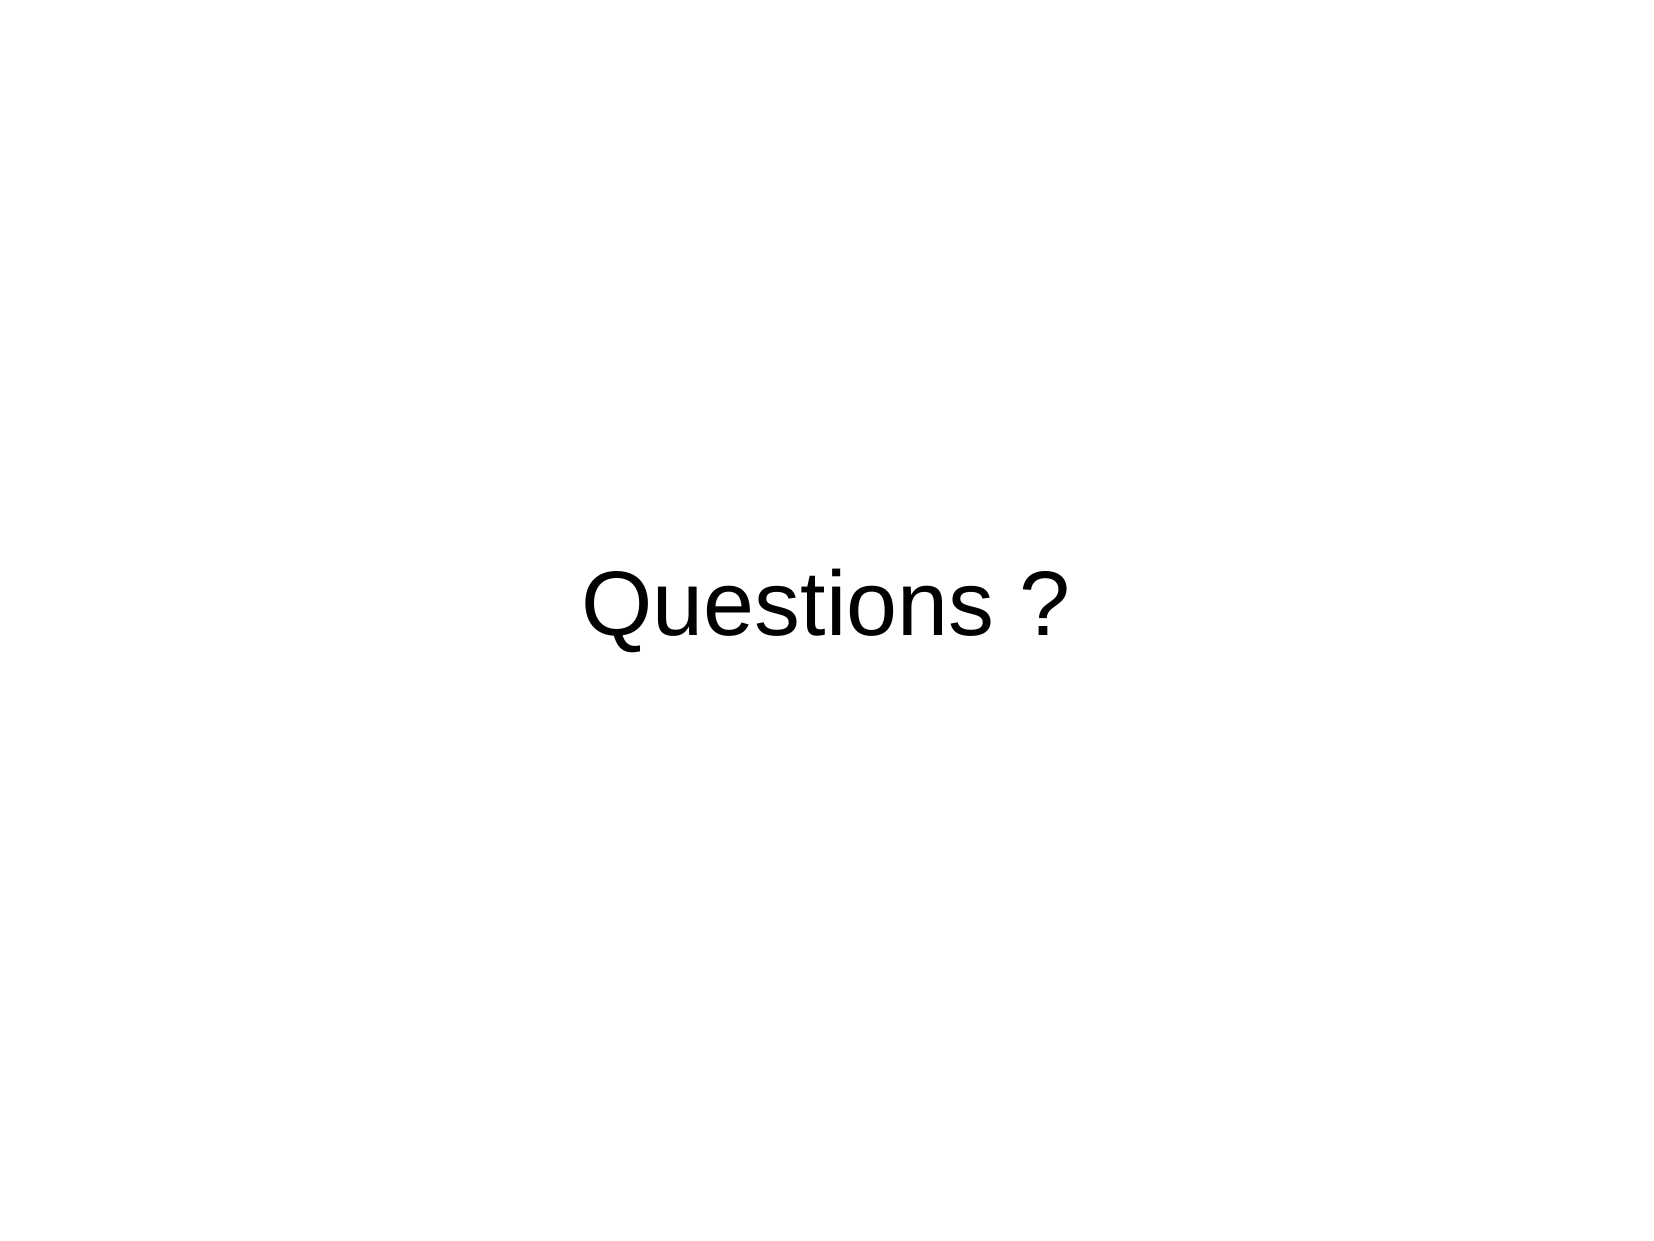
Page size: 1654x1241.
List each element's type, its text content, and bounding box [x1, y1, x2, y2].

text_box Questions ? [82, 496, 1570, 703]
